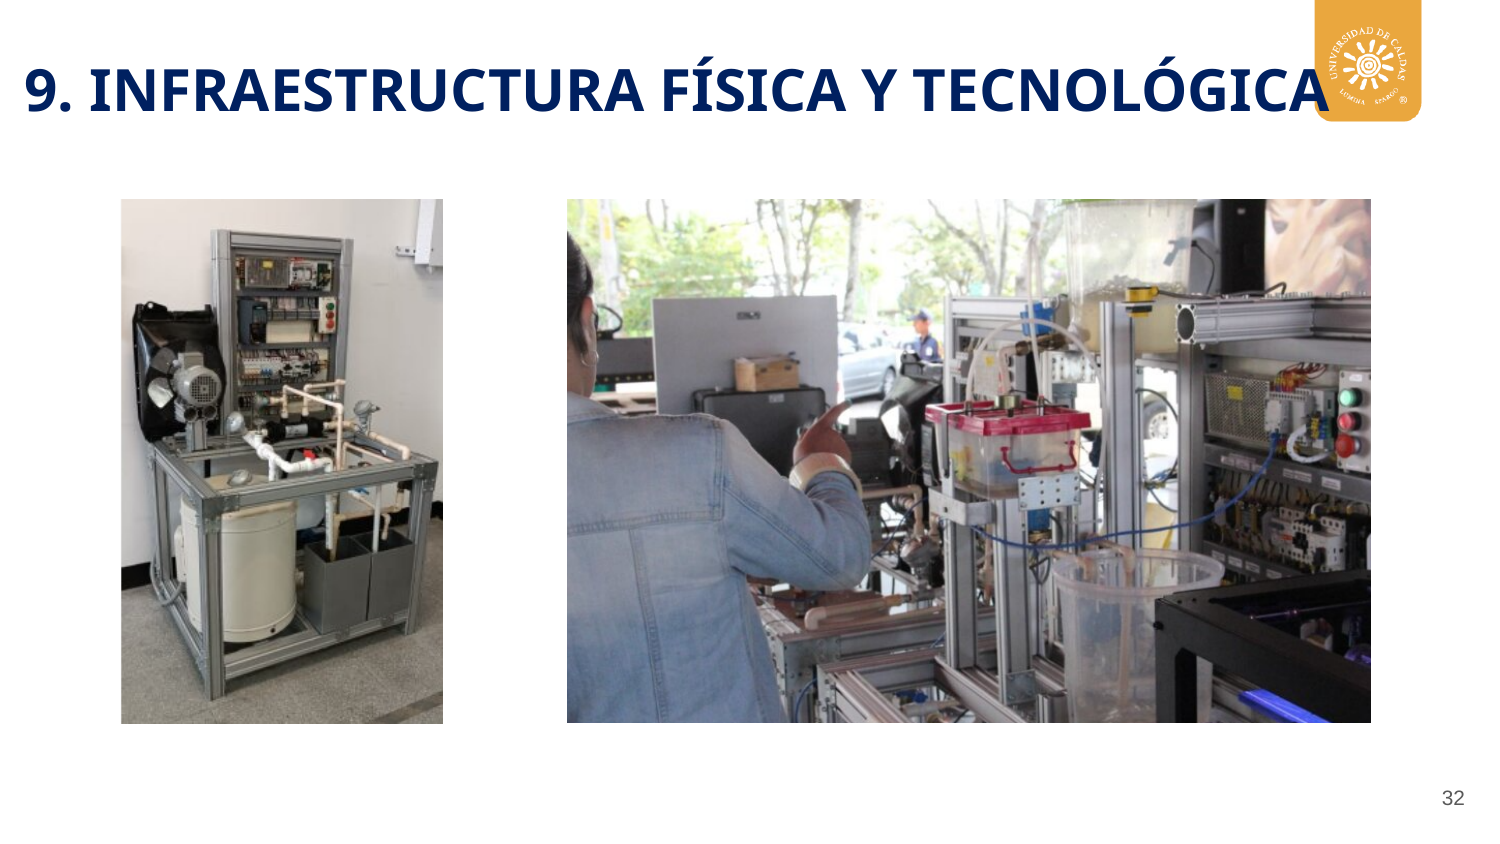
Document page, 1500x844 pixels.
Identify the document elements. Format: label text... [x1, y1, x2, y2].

picture [0, 0, 1500, 844]
slide_number ‹#› [1389, 764, 1480, 830]
text_box 9. INFRAESTRUCTURA FÍSICA Y TECNOLÓGICA [9, 27, 1387, 158]
